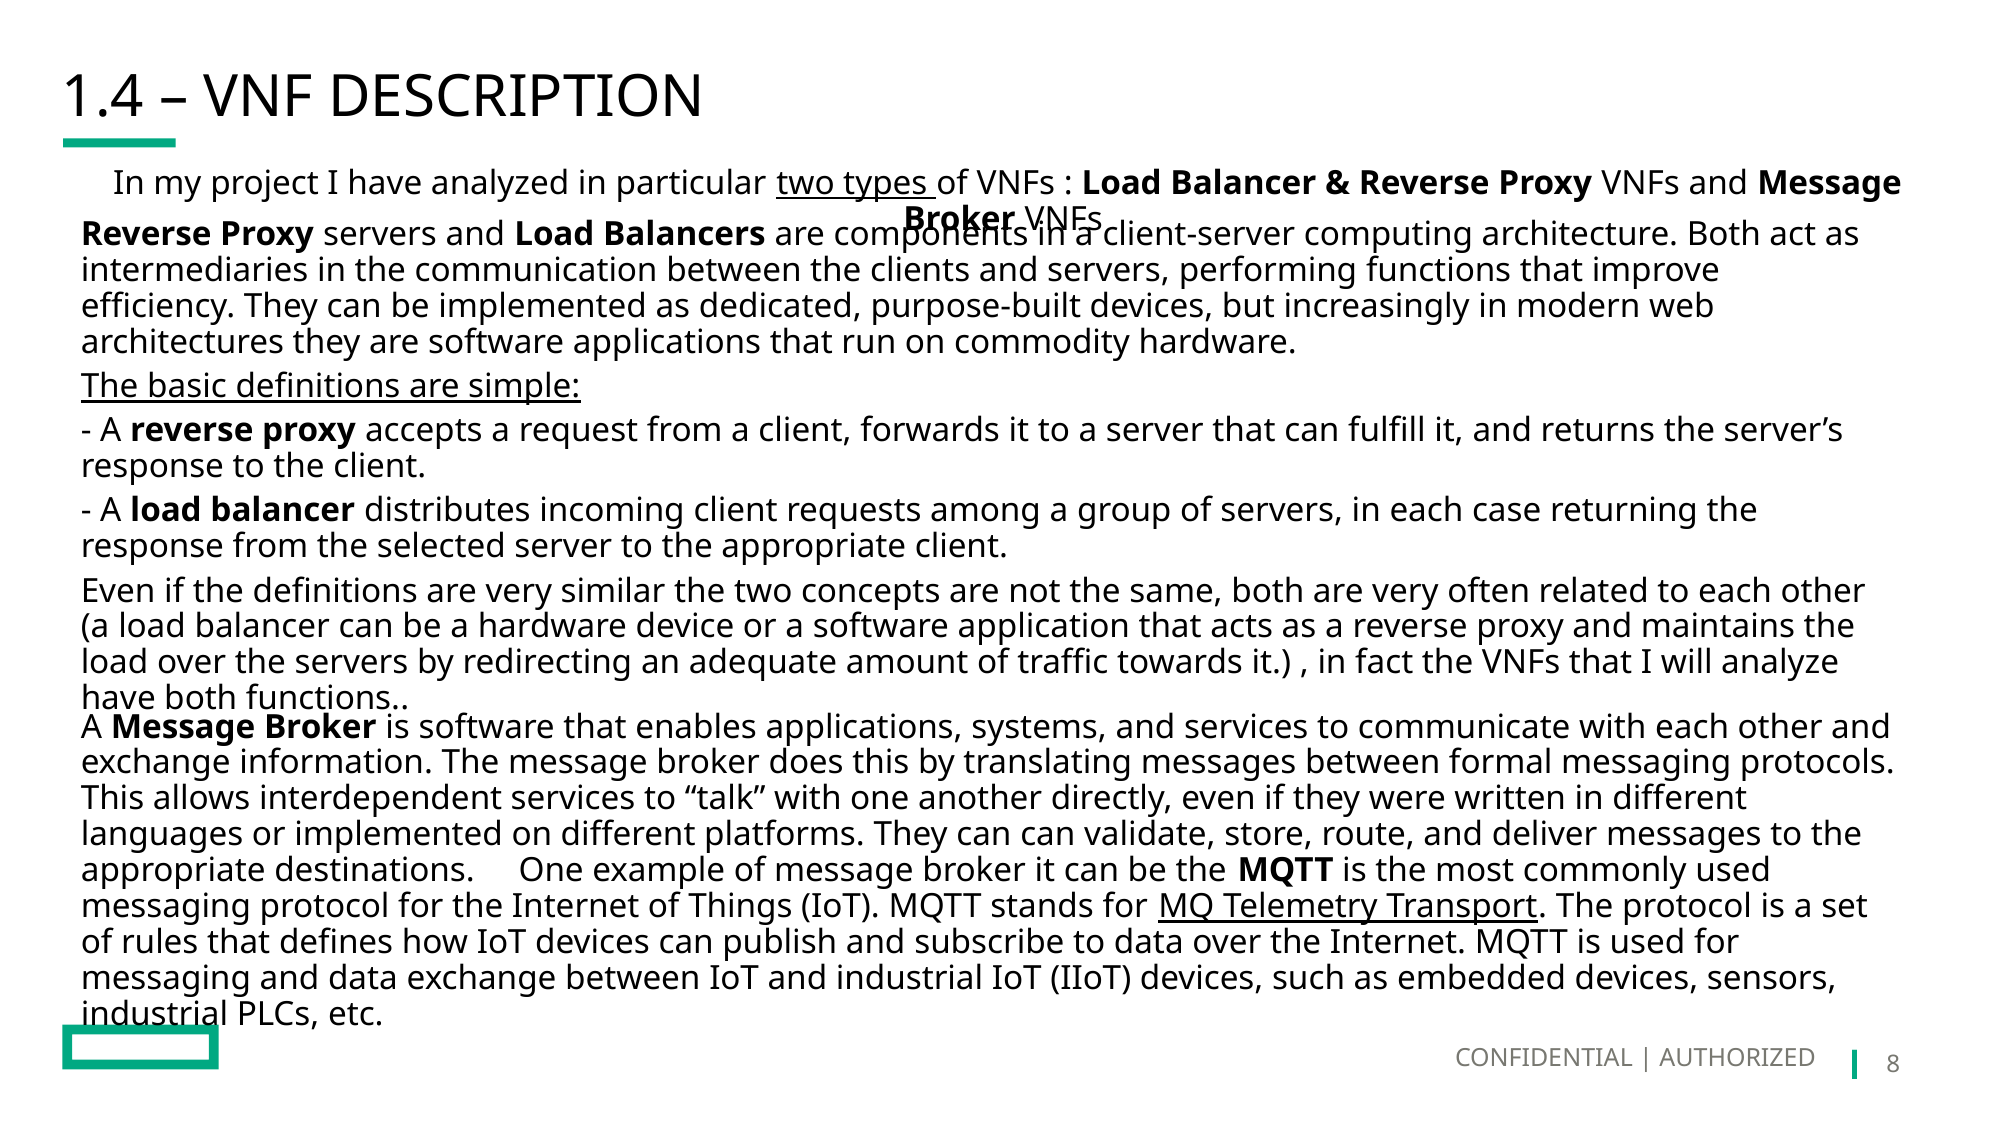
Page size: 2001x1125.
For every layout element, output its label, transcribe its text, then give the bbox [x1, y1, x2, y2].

text_box A Message Broker is software that enables applications, systems, and services to communicate with each other and exchange information. The message broker does this by translating messages between formal messaging protocols. This allows interdependent services to “talk” with one another directly, even if they were written in different languages or implemented on different platforms. They can can validate, store, route, and deliver messages to the appropriate destinations. One example of message broker it can be the MQTT is the most commonly used messaging protocol for the Internet of Things (IoT). MQTT stands for MQ Telemetry Transport. The protocol is a set of rules that defines how IoT devices can publish and subscribe to data over the Internet. MQTT is used for messaging and data exchange between IoT and industrial IoT (IIoT) devices, such as embedded devices, sensors, industrial PLCs, etc. [66, 722, 1914, 1059]
text_box Reverse Proxy servers and Load Balancers are components in a client-server computing architecture. Both act as intermediaries in the communication between the clients and servers, performing functions that improve efficiency. They can be implemented as dedicated, purpose-built devices, but increasingly in modern web architectures they are software applications that run on commodity hardware. The basic definitions are simple: - A reverse proxy accepts a request from a client, forwards it to a server that can fulfill it, and returns the server’s response to the client. - A load balancer distributes incoming client requests among a group of servers, in each case returning the response from the selected server to the appropriate client. Even if the definitions are very similar the two concepts are not the same, both are very often related to each other (a load balancer can be a hardware device or a software application that acts as a reverse proxy and maintains the load over the servers by redirecting an adequate amount of traffic towards it.) , in fact the VNFs that I will analyze have both functions.. [66, 282, 1887, 652]
picture [1852, 1059, 1857, 1079]
slide_number 8 [1837, 1033, 1950, 1094]
footer CONFIDENTIAL | AUTHORIZED [610, 1059, 1838, 1073]
text_box In my project I have analyzed in particular two types of VNFs : Load Balancer & Reverse Proxy VNFs and Message Broker VNFs [97, 149, 1919, 255]
title 1.4 – VNF description [42, 60, 1938, 135]
